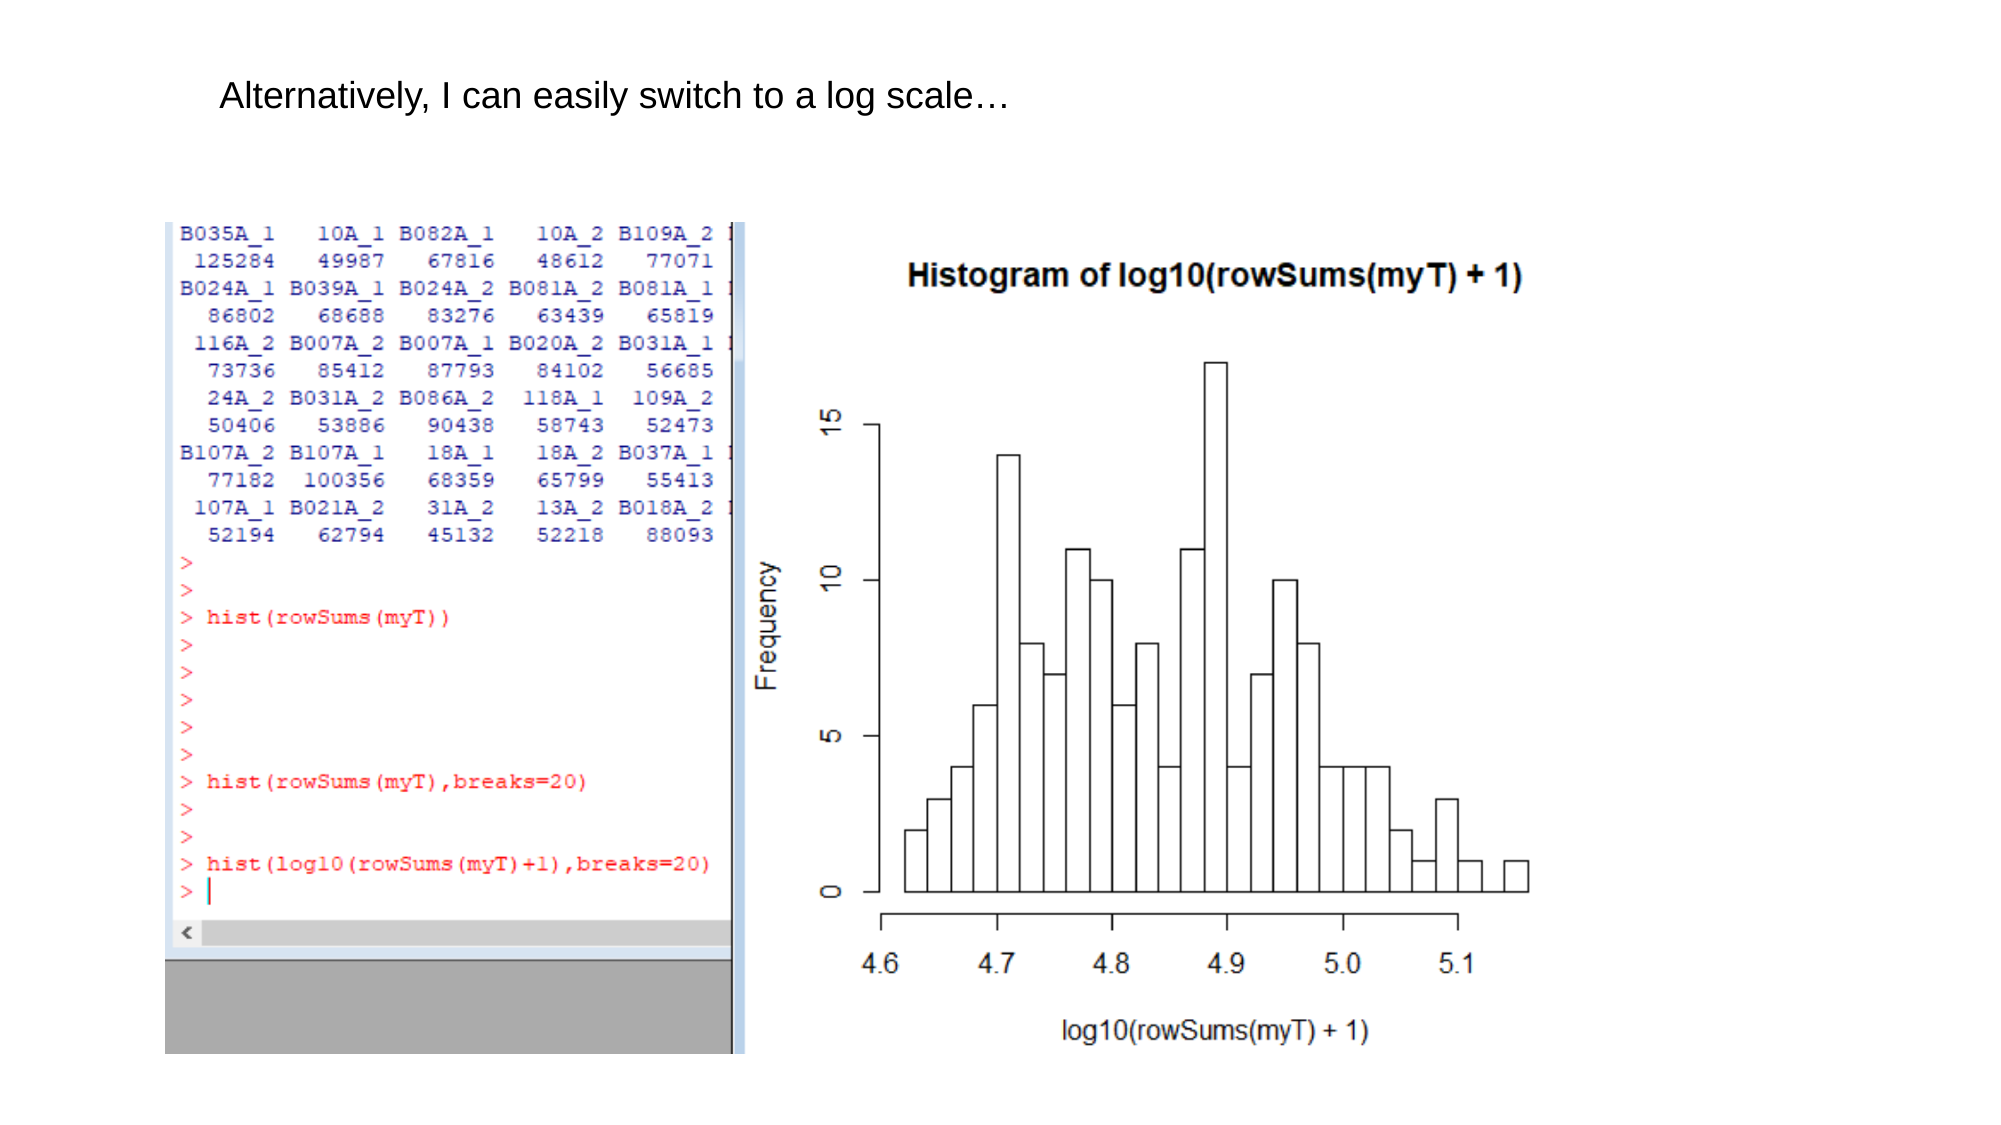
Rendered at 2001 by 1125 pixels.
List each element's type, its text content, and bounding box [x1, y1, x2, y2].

text_box Alternatively, I can easily switch to a log scale… [204, 63, 1027, 124]
picture [165, 222, 1609, 1054]
